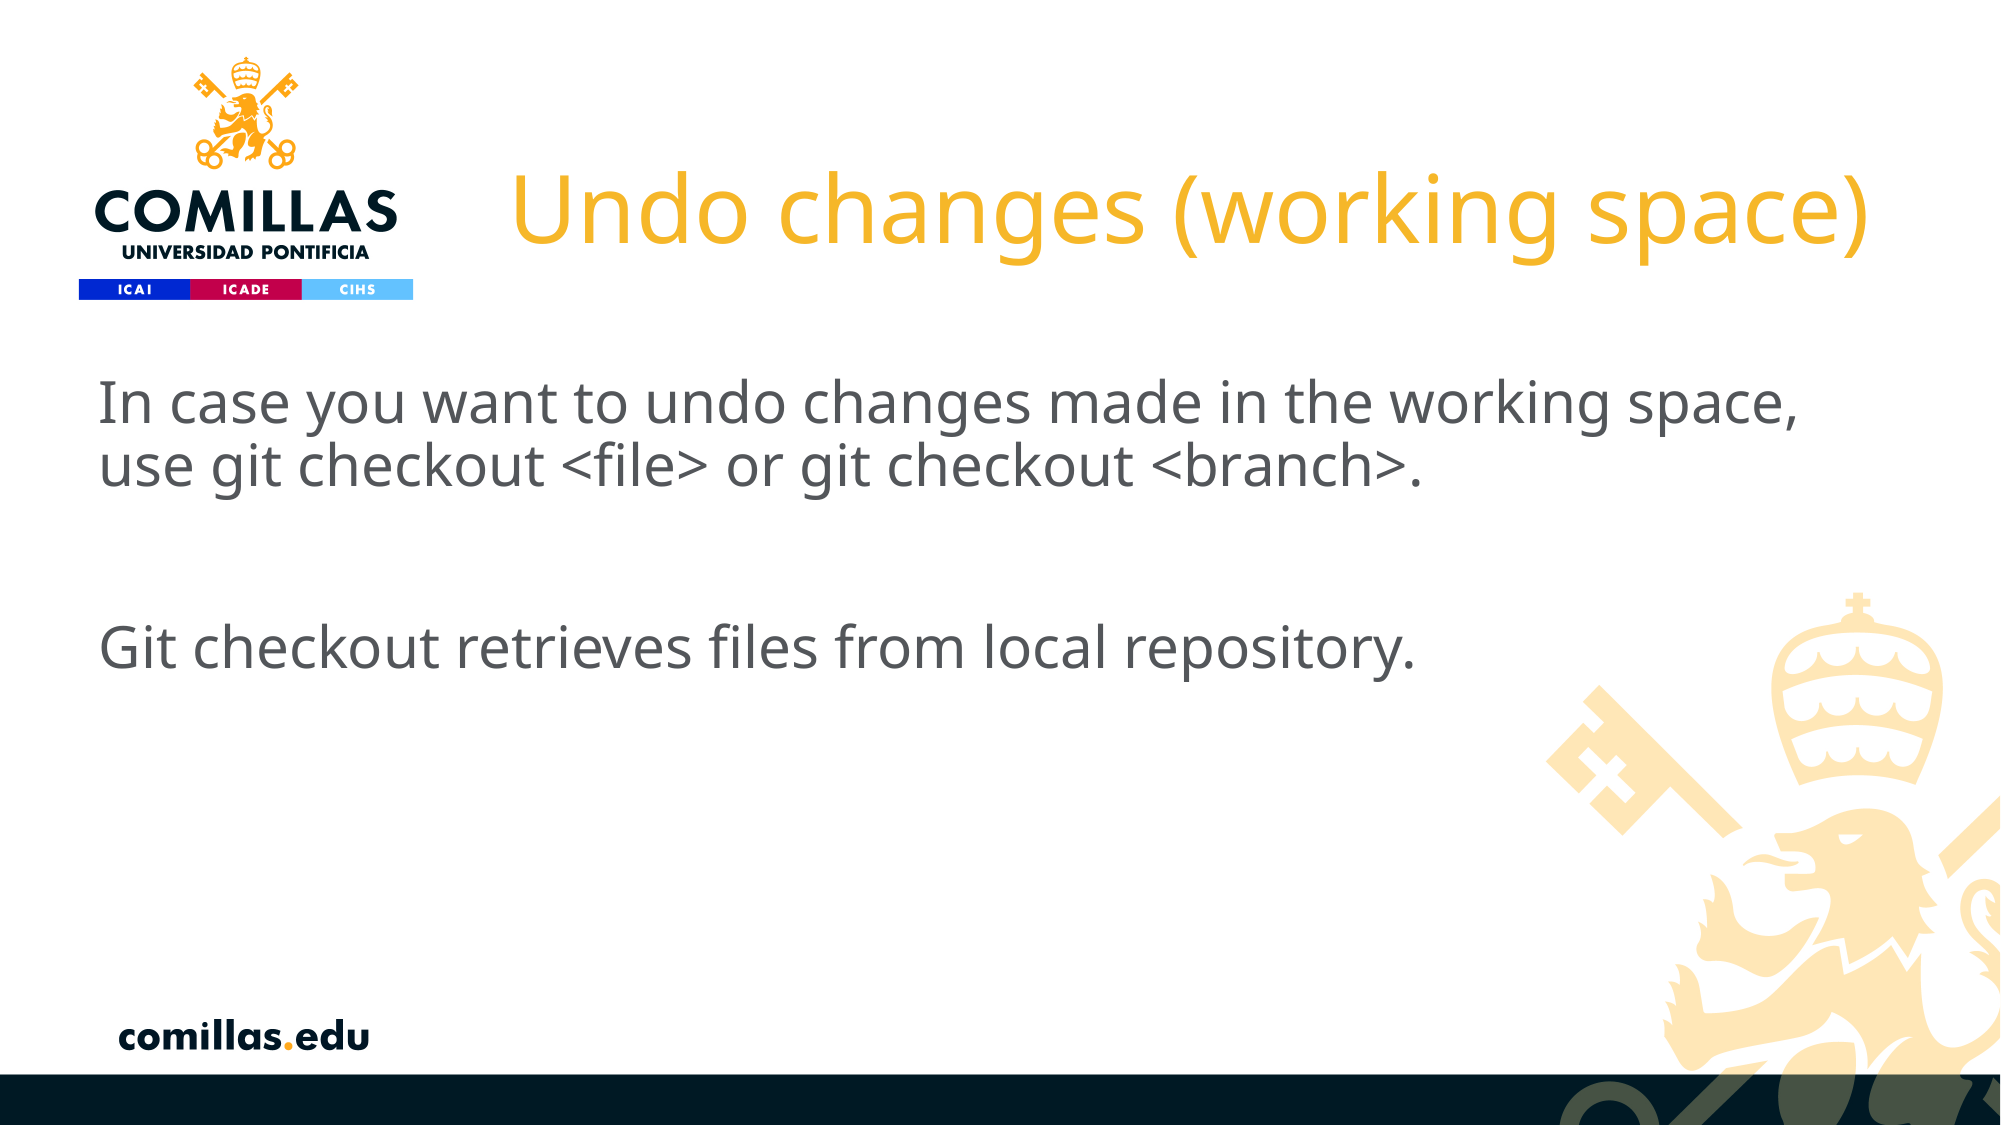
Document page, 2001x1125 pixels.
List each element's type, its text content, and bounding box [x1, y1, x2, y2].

title Undo changes (working space) [494, 52, 1981, 300]
picture [0, 0, 2001, 1125]
list In case you want to undo changes made in the working space, use git checkout <file> or git checkout <branch>. Git checkout retrieves files from local repository. [83, 366, 1926, 965]
